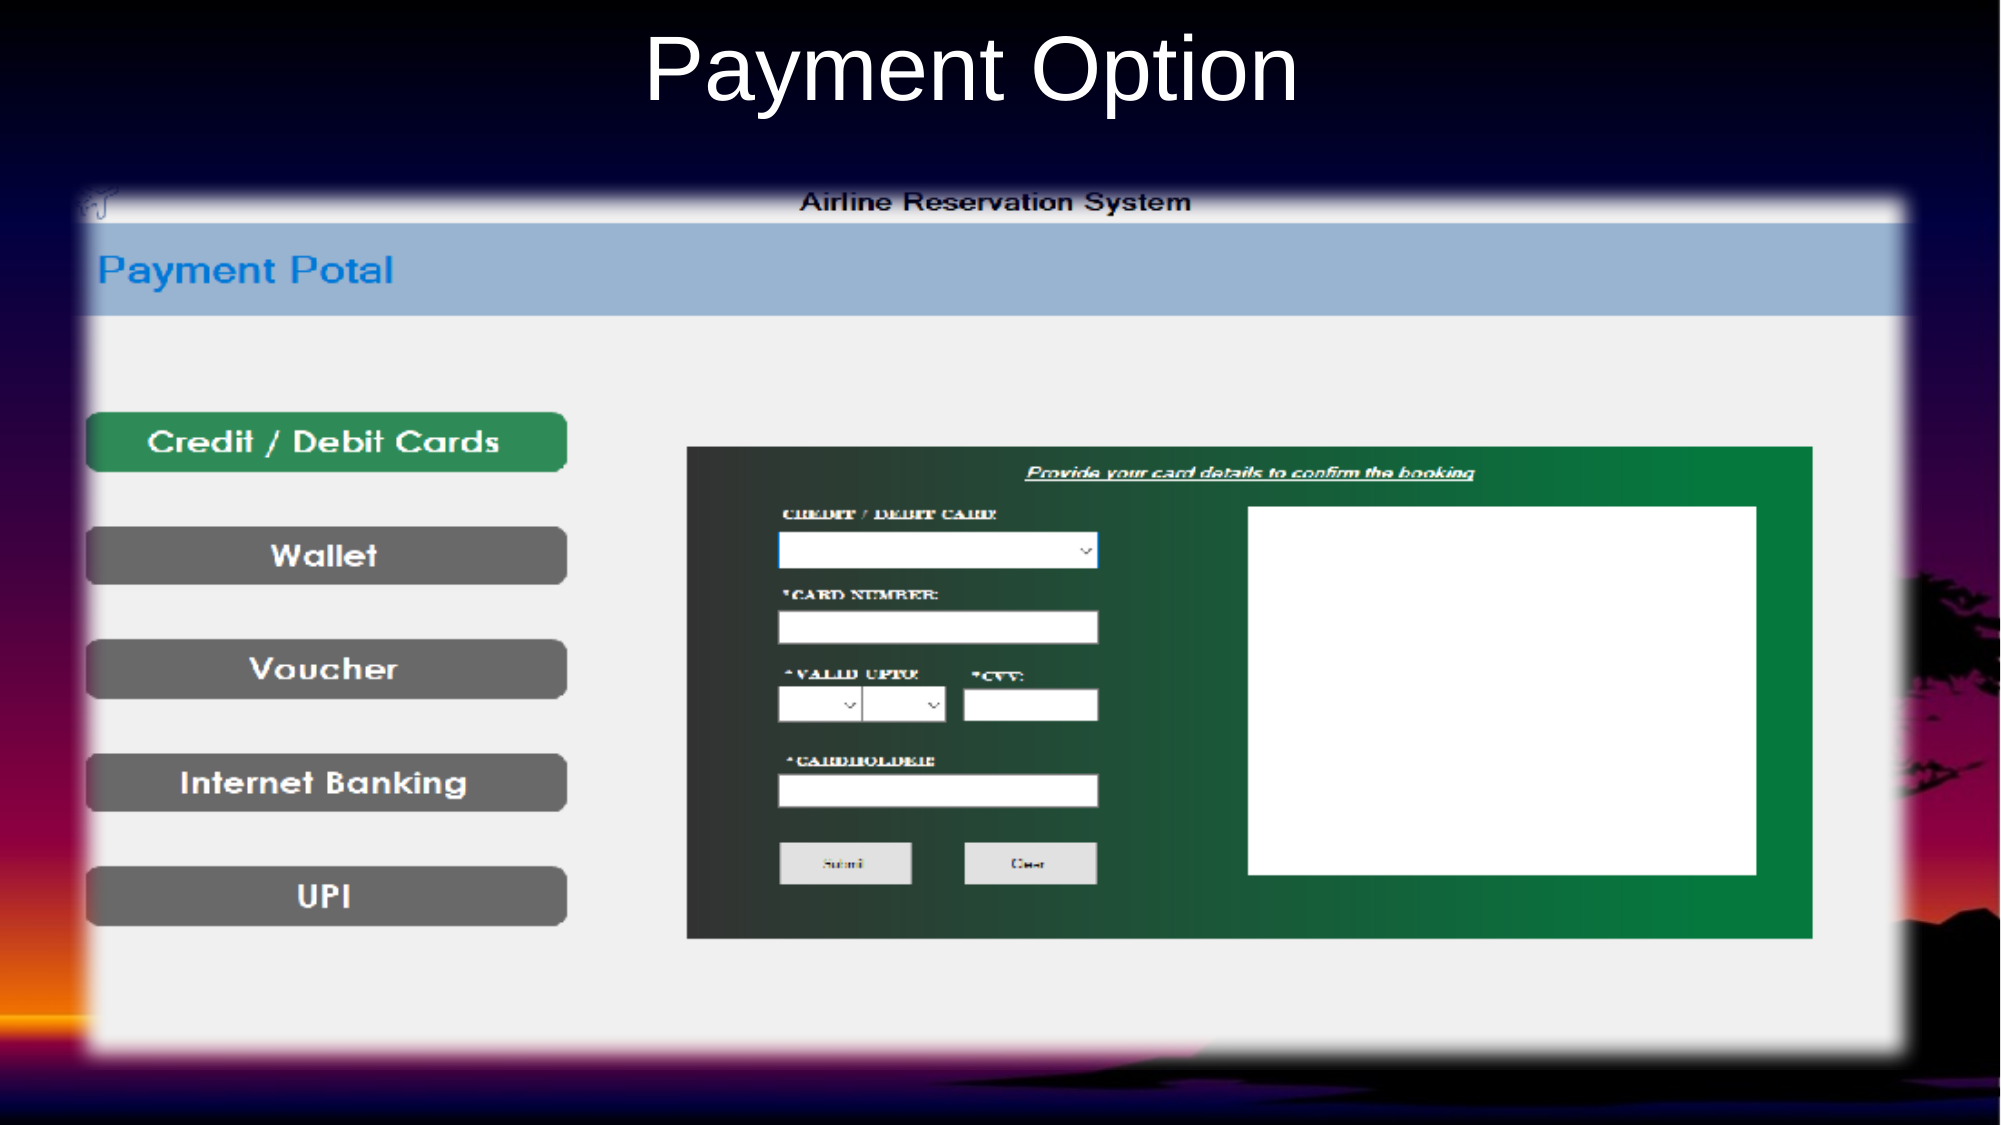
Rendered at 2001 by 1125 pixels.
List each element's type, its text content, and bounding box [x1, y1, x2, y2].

picture [0, 0, 2001, 1125]
title Payment Option [628, 0, 1347, 128]
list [70, 180, 1922, 1070]
